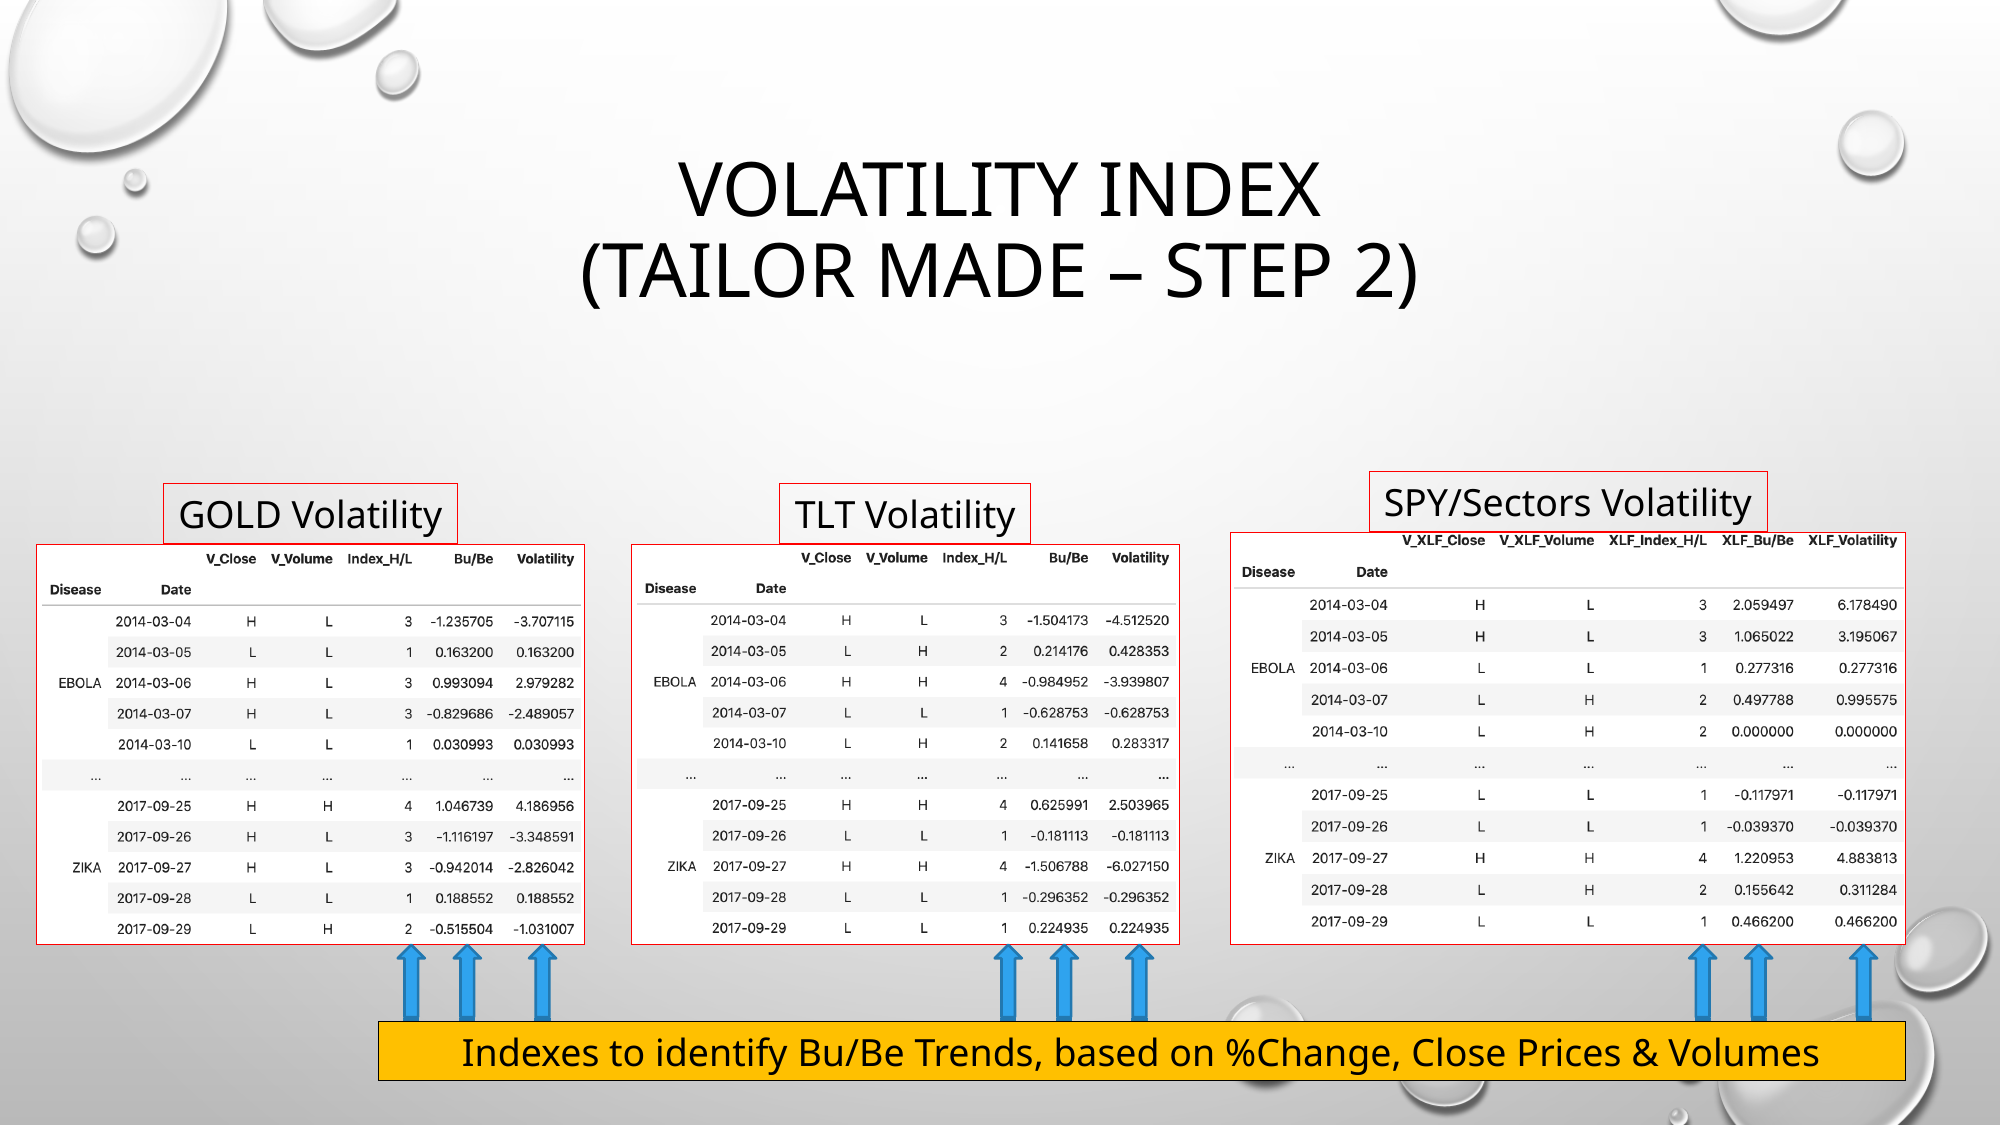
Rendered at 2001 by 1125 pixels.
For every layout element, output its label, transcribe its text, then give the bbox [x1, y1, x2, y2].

text_box [1687, 954, 1718, 1021]
text_box SPY/Sectors Volatility [1369, 471, 1768, 530]
picture [0, 0, 2000, 1125]
text_box [1848, 954, 1879, 1021]
text_box Indexes to identify Bu/Be Trends, based on %Change, Close Prices & Volumes [378, 1021, 1906, 1081]
text_box [527, 954, 558, 1021]
title Volatility Index (Tailor Made – Step 2) [149, 101, 1851, 364]
text_box GOLD Volatility [163, 483, 458, 542]
text_box [993, 954, 1024, 1021]
text_box [1049, 954, 1080, 1021]
text_box [1124, 954, 1155, 1021]
text_box [452, 954, 483, 1021]
text_box TLT Volatility [779, 483, 1031, 542]
text_box [396, 954, 427, 1021]
text_box [1743, 954, 1774, 1021]
